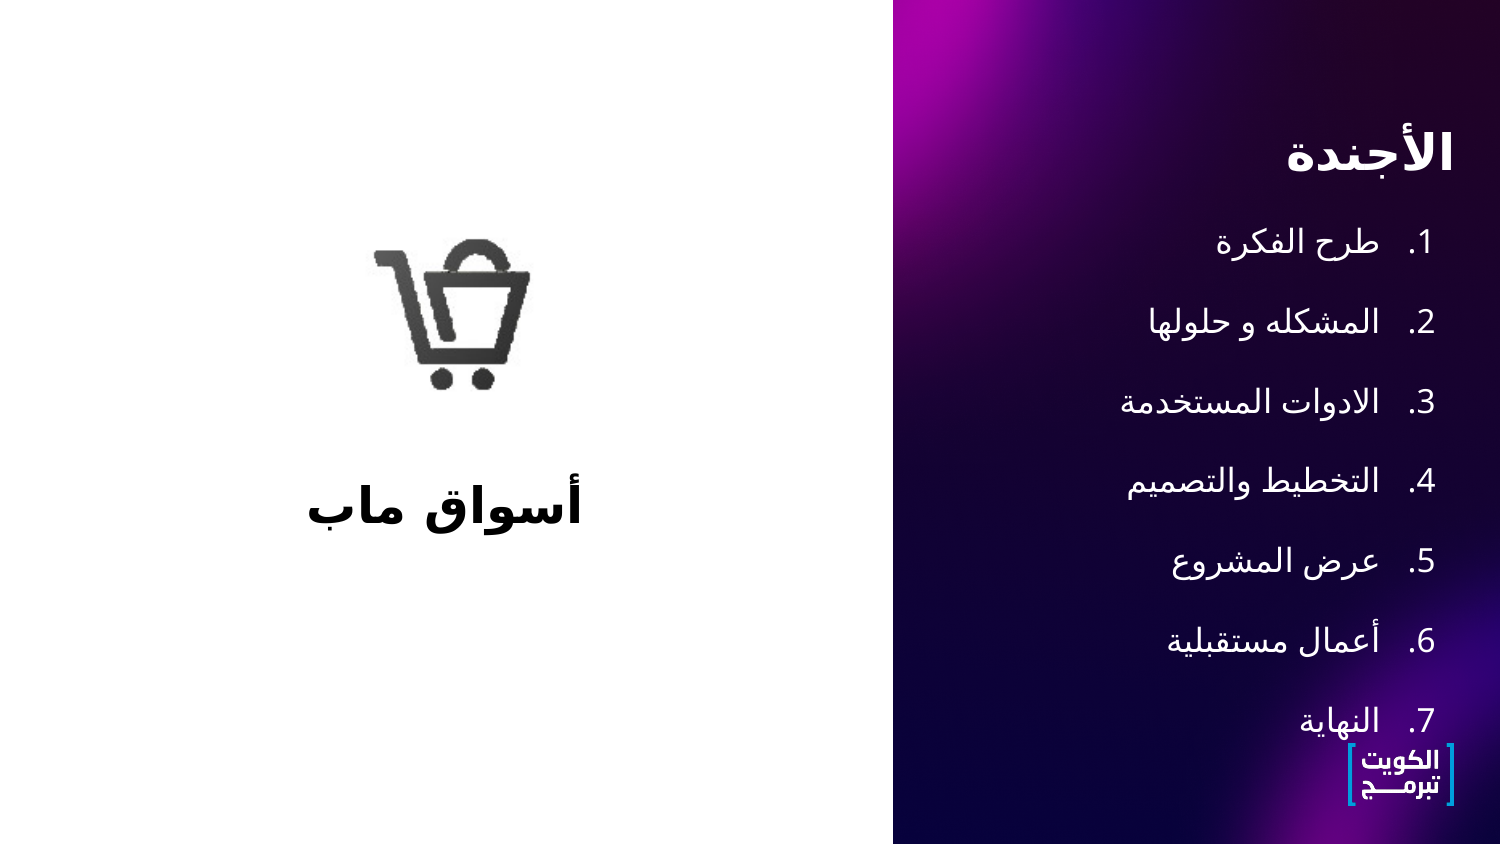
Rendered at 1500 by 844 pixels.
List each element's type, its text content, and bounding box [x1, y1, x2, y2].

title الأجندة طرح الفكرة المشكله و حلولها الادوات المستخدمة التخطيط والتصميم عرض المشروع أعمال مستقبلية النهاية [817, 45, 1471, 711]
text_box أسواق ماب [248, 458, 643, 550]
picture [0, 0, 1500, 844]
